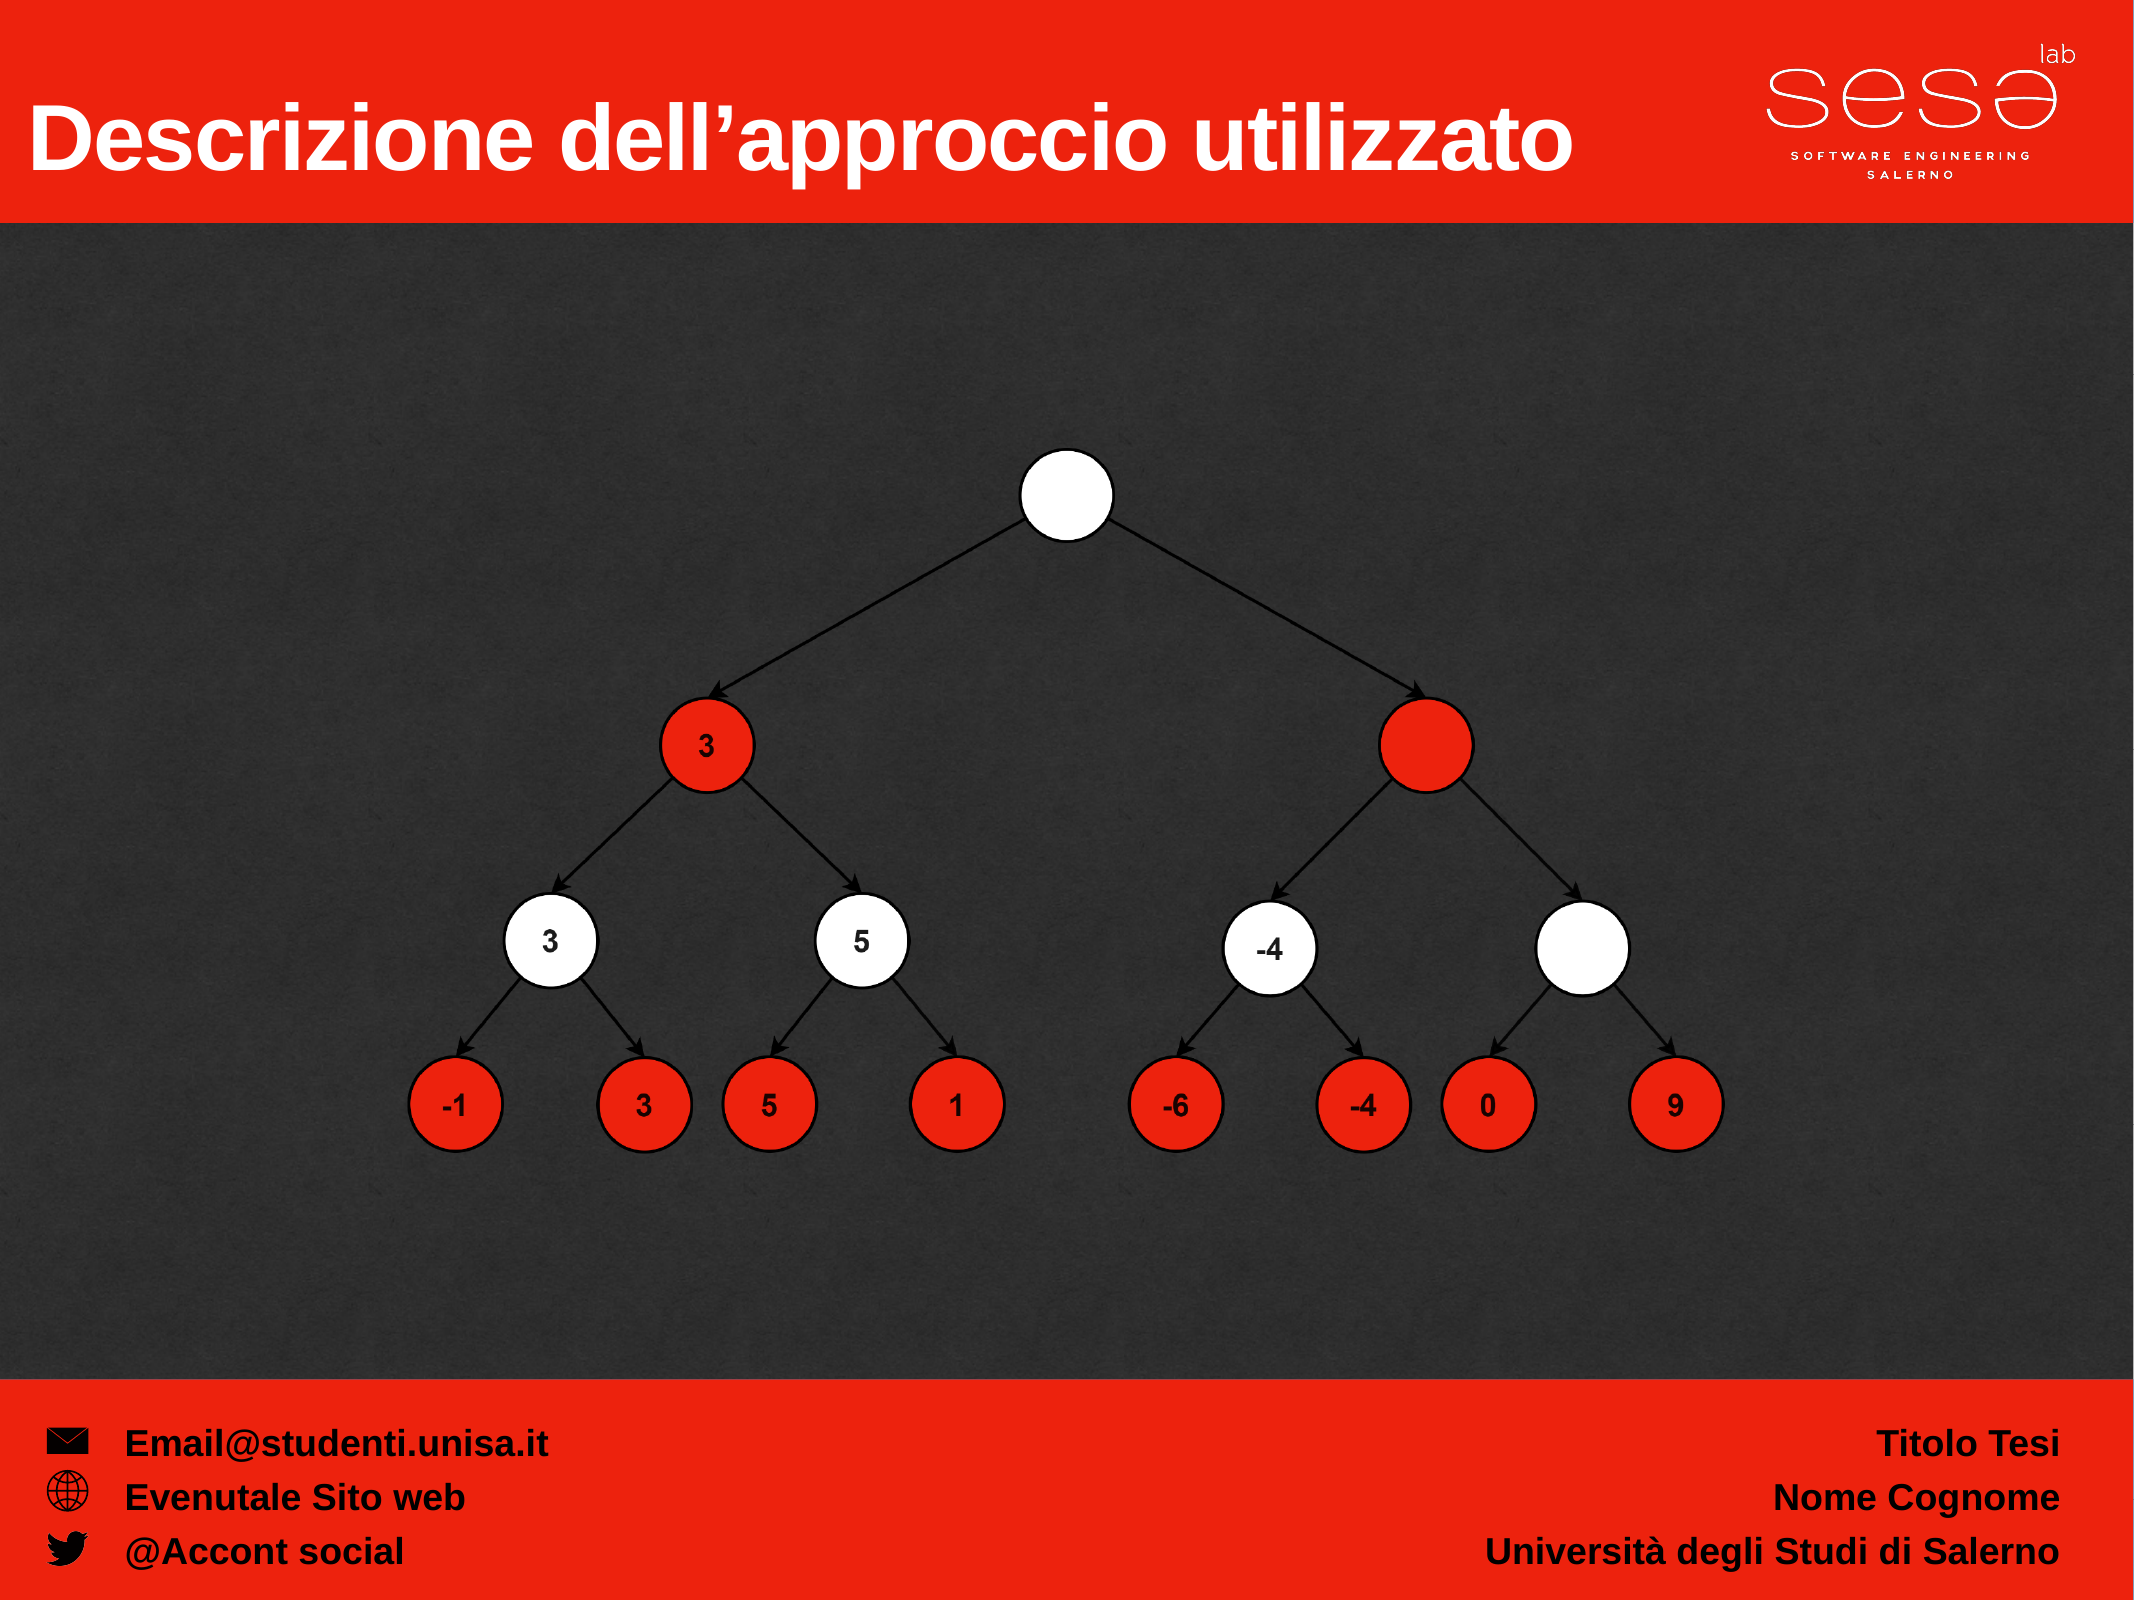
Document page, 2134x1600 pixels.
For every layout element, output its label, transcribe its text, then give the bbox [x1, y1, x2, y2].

text_box [0, 0, 2134, 223]
text_box [0, 1379, 2134, 1600]
text_box [46, 1427, 89, 1454]
picture [1730, 24, 2094, 200]
picture [46, 1527, 89, 1570]
picture [0, 223, 2134, 1379]
text_box [46, 1469, 89, 1512]
text_box Descrizione dell’approccio utilizzato [19, 49, 1730, 197]
text_box Titolo Tesi Nome Cognome Università degli Studi di Salerno [1292, 1403, 2069, 1578]
text_box Email@studenti.unisa.it Evenutale Sito web @Accont social [116, 1403, 893, 1578]
